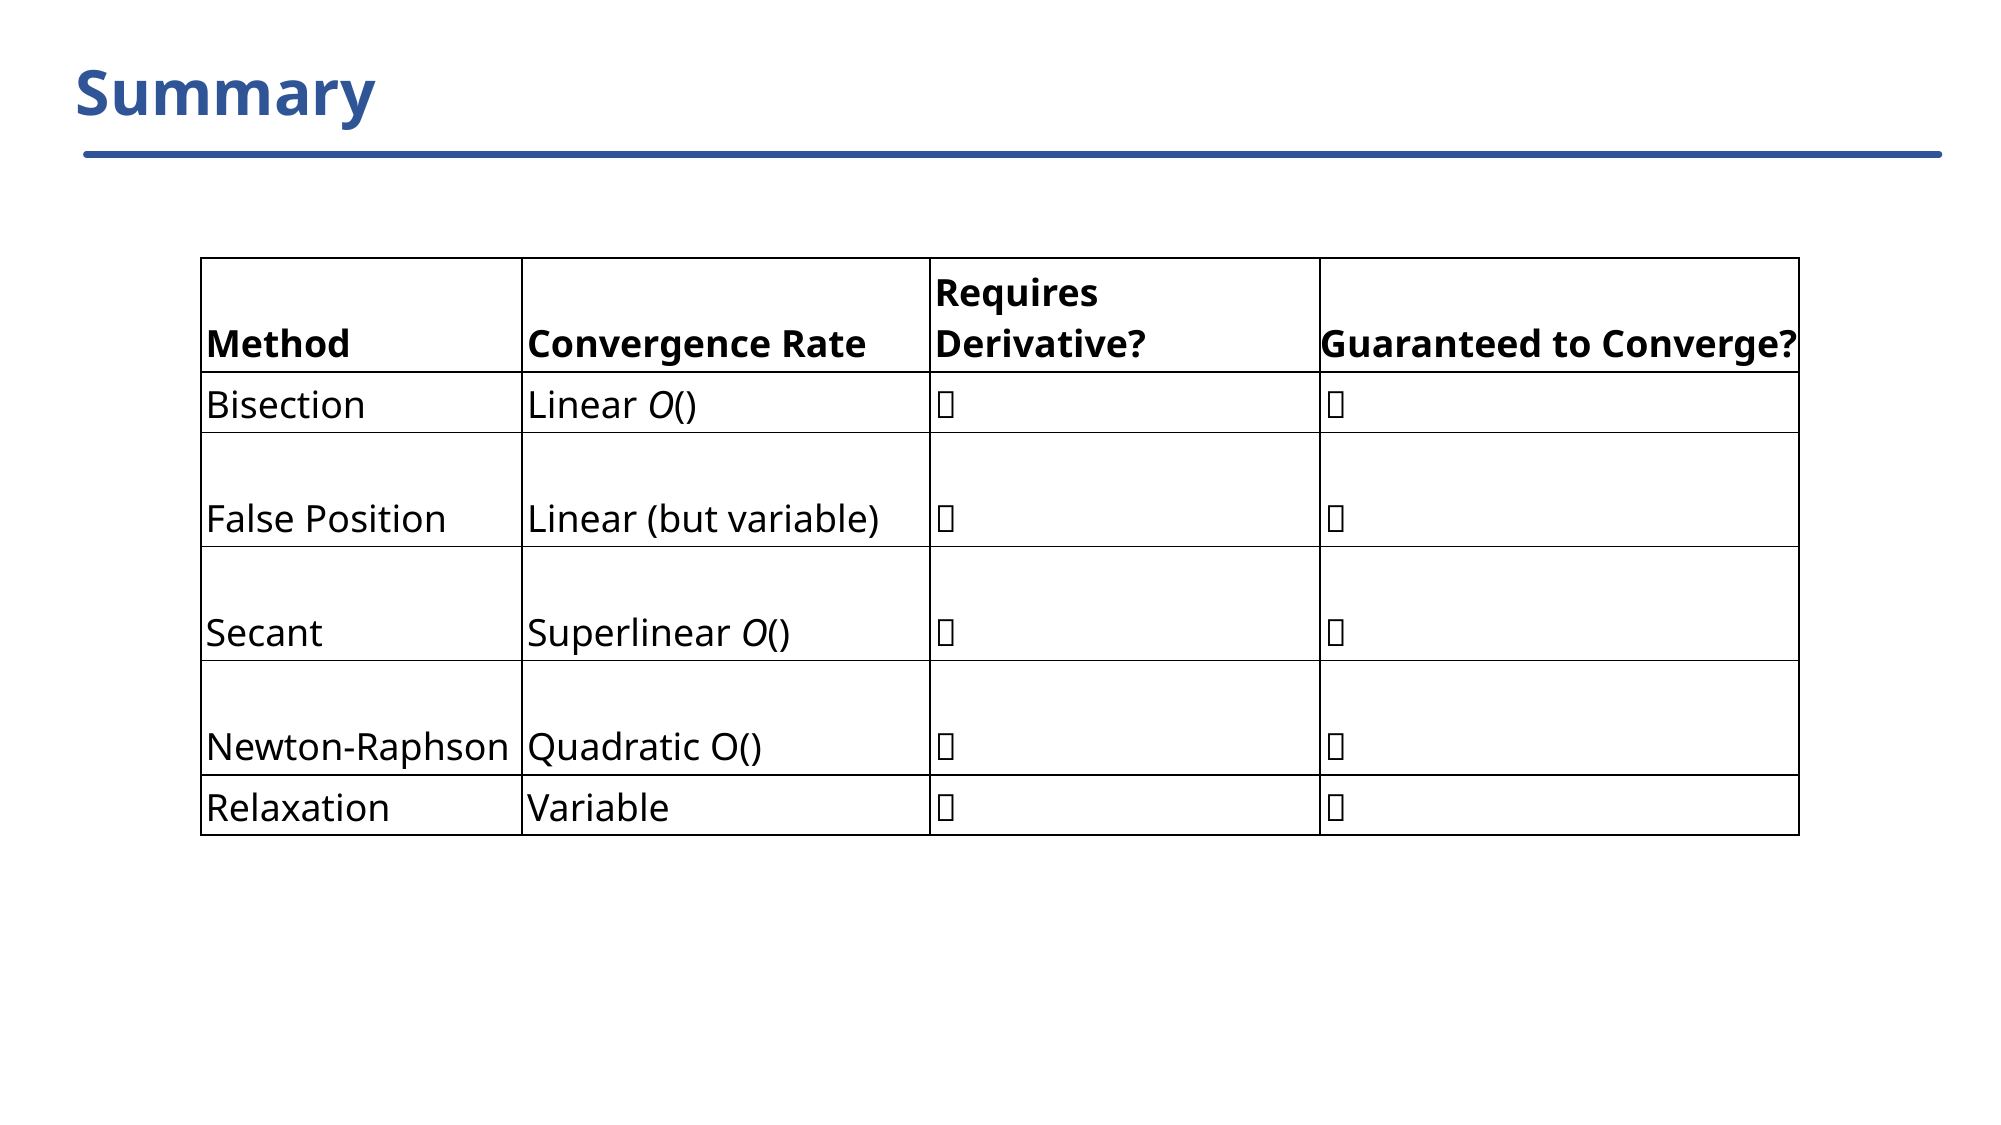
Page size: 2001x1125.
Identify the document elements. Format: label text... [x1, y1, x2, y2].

title Summary [60, 0, 1940, 192]
